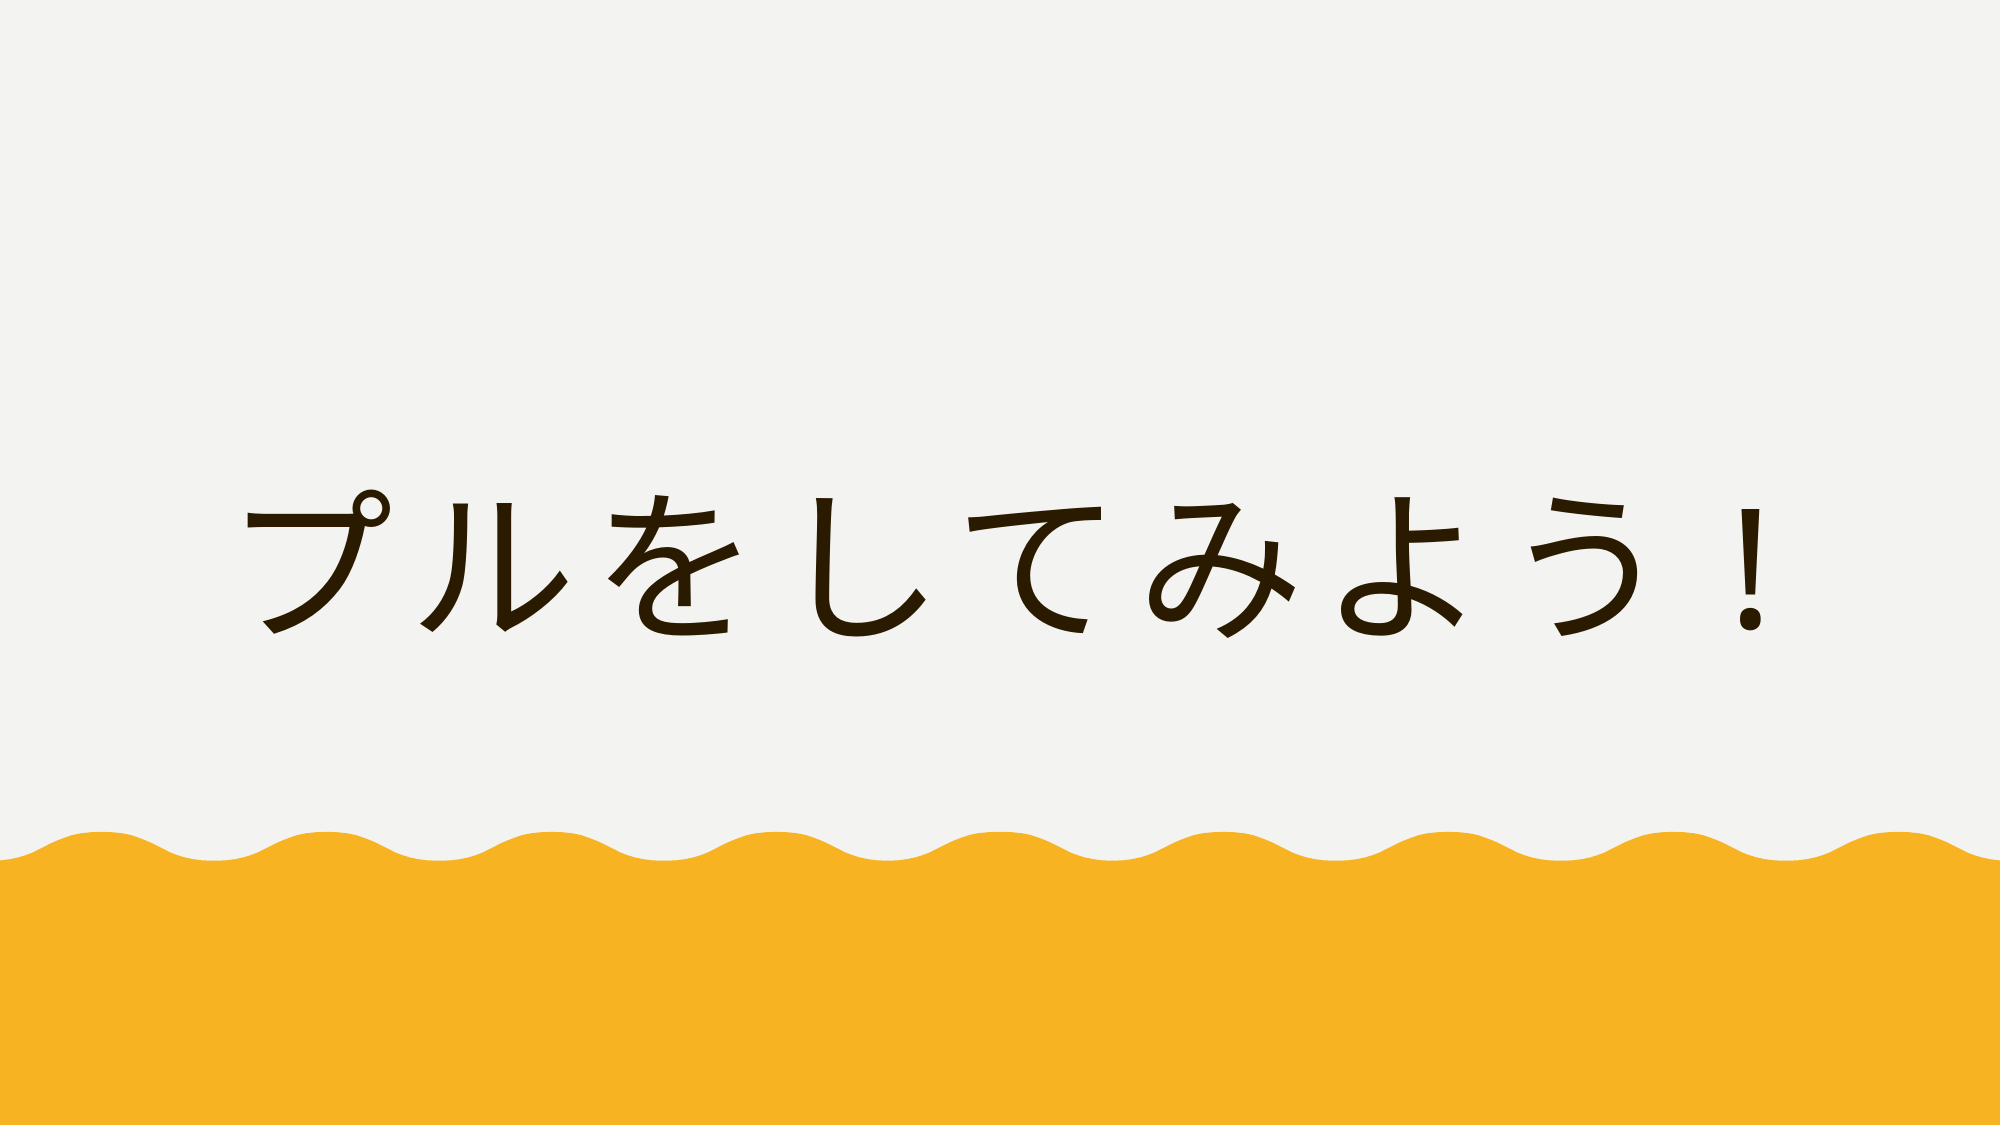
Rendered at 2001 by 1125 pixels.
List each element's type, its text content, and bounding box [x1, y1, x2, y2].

text_box [0, 0, 2000, 859]
text_box [0, 830, 2000, 1125]
title プルをしてみよう! [166, 452, 1834, 673]
